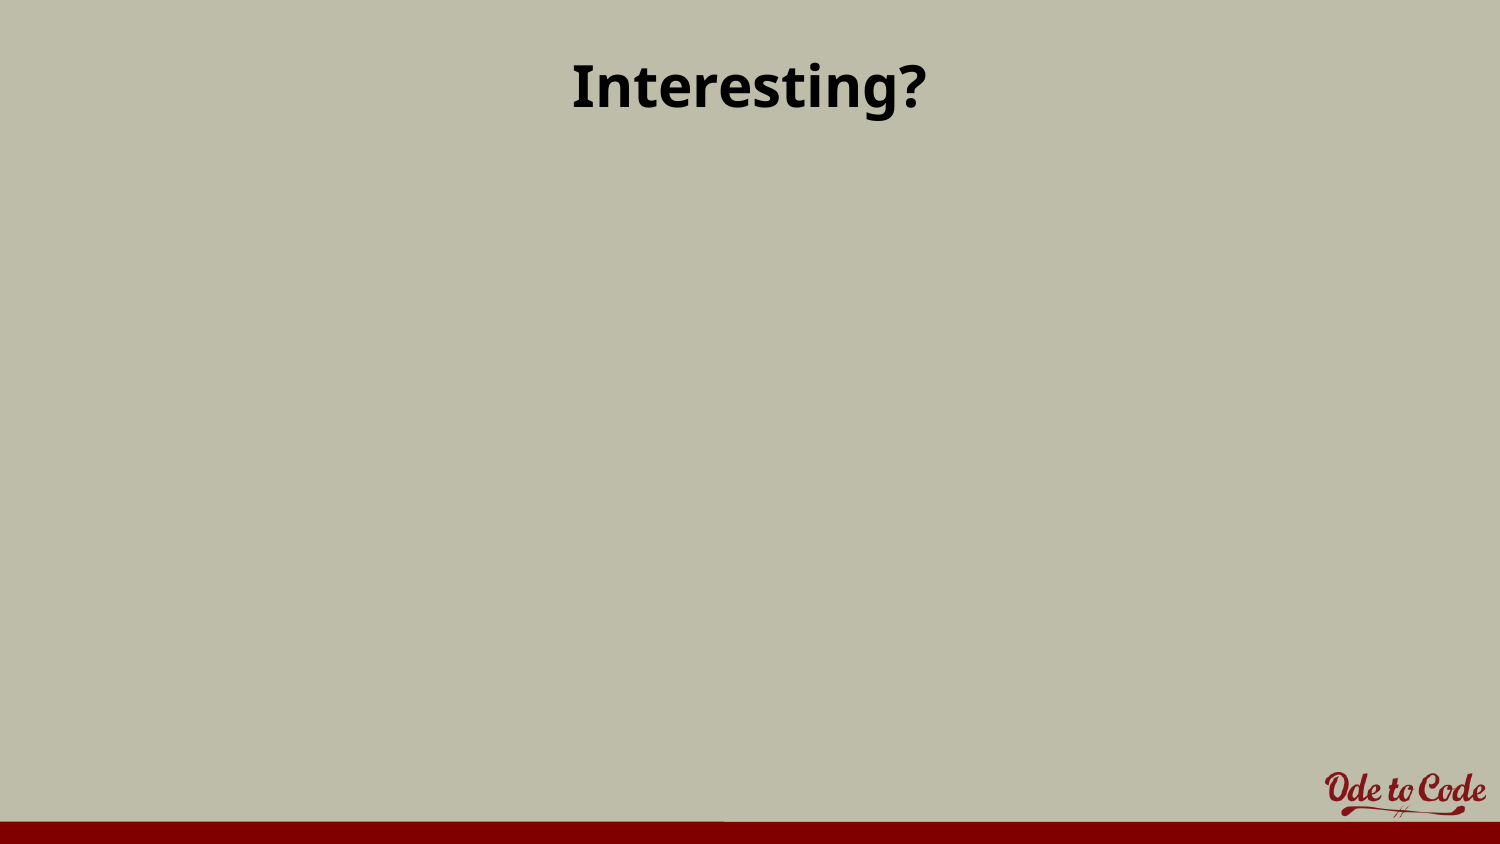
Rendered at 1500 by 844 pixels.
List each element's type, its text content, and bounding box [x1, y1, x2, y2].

picture [1325, 772, 1486, 818]
title Interesting? [74, 37, 1426, 132]
